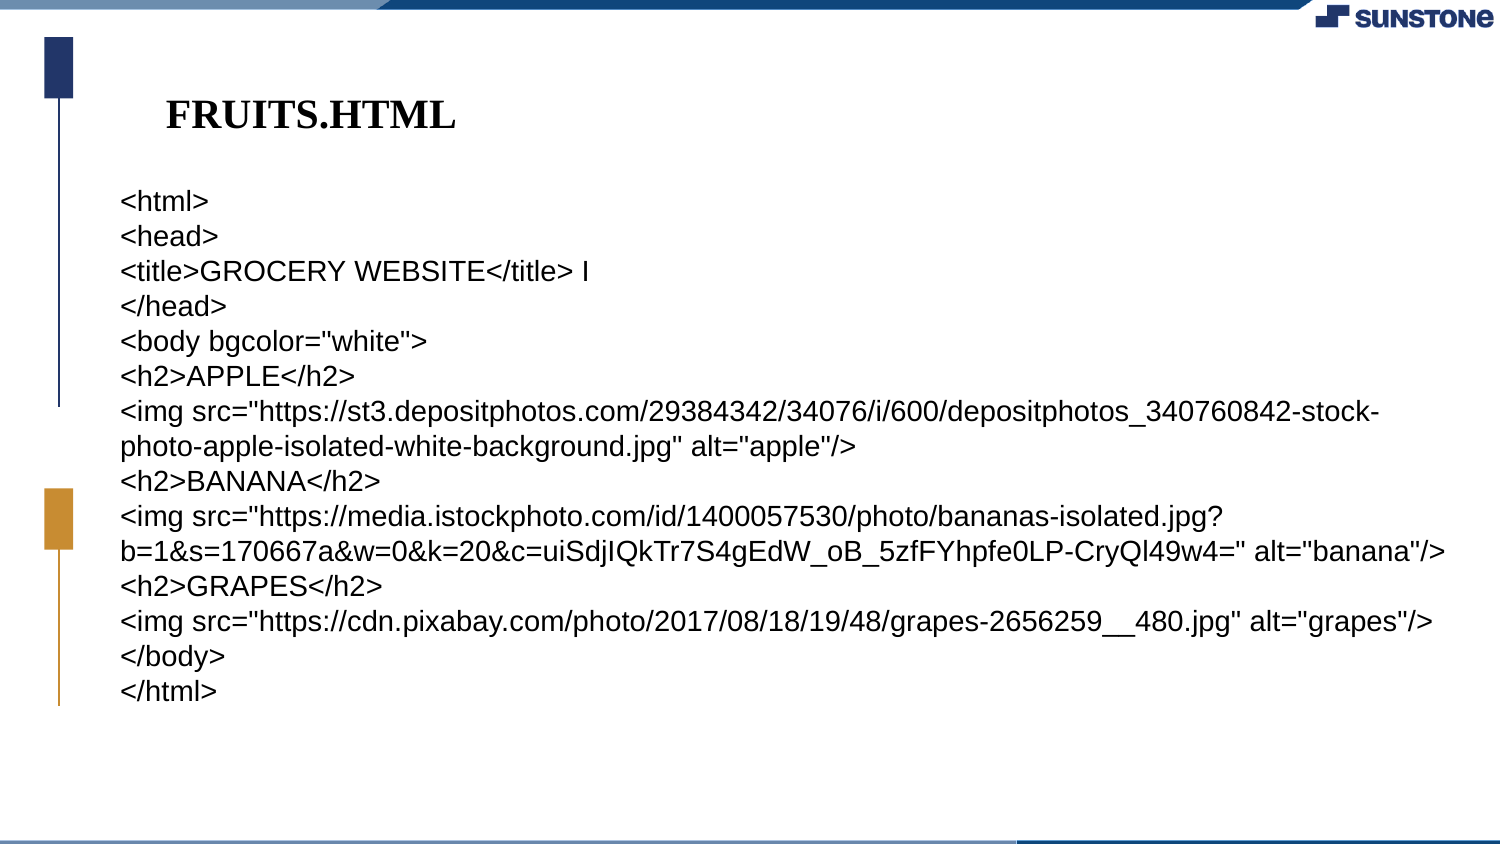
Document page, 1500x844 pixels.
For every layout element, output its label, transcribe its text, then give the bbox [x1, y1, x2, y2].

text_box <html> <head> <title>GROCERY WEBSITE</title> I </head> <body bgcolor="white"> <h2>APPLE</h2> <img src="https://st3.depositphotos.com/29384342/34076/i/600/depositphotos_340760842-stock-photo-apple-isolated-white-background.jpg" alt="apple"/> <h2>BANANA</h2> <img src="https://media.istockphoto.com/id/1400057530/photo/bananas-isolated.jpg?b=1&s=170667a&w=0&k=20&c=uiSdjIQkTr7S4gEdW_oB_5zfFYhpfe0LP-CryQl49w4=" alt="banana"/> <h2>GRAPES</h2> <img src="https://cdn.pixabay.com/photo/2017/08/18/19/48/grapes-2656259__480.jpg" alt="grapes"/> </body> </html> [105, 174, 1464, 715]
text_box FRUITS.HTML [151, 79, 808, 144]
picture [0, 0, 1500, 844]
